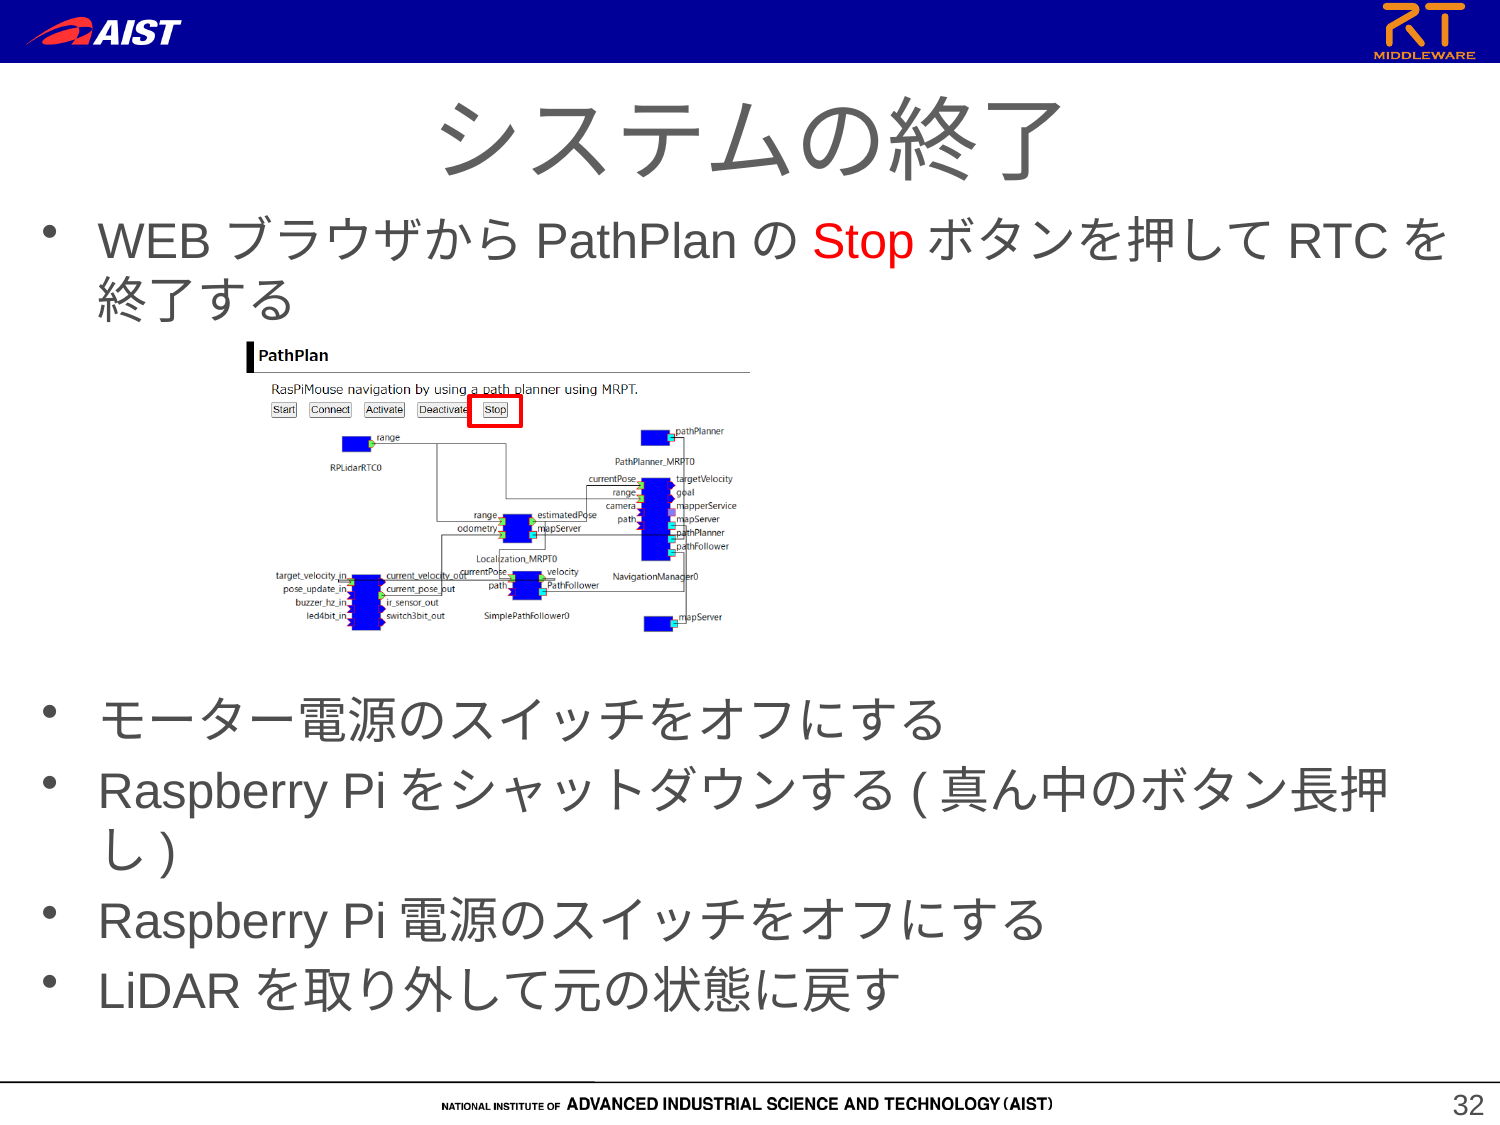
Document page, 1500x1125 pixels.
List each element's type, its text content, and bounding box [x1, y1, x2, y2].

slide_number 32 [1149, 1078, 1500, 1125]
picture [0, 0, 1500, 63]
picture [442, 1097, 1052, 1110]
picture [232, 333, 751, 641]
text_box システムの終了 [29, 66, 1474, 208]
list WEBブラウザからPathPlanのStopボタンを押してRTCを終了する モーター電源のスイッチをオフにする Raspberry Piをシャットダウンする(真ん中のボタン長押し) Raspberry Pi電源のスイッチをオフにする LiDARを取り外して元の状態に戻す [26, 200, 1472, 1079]
